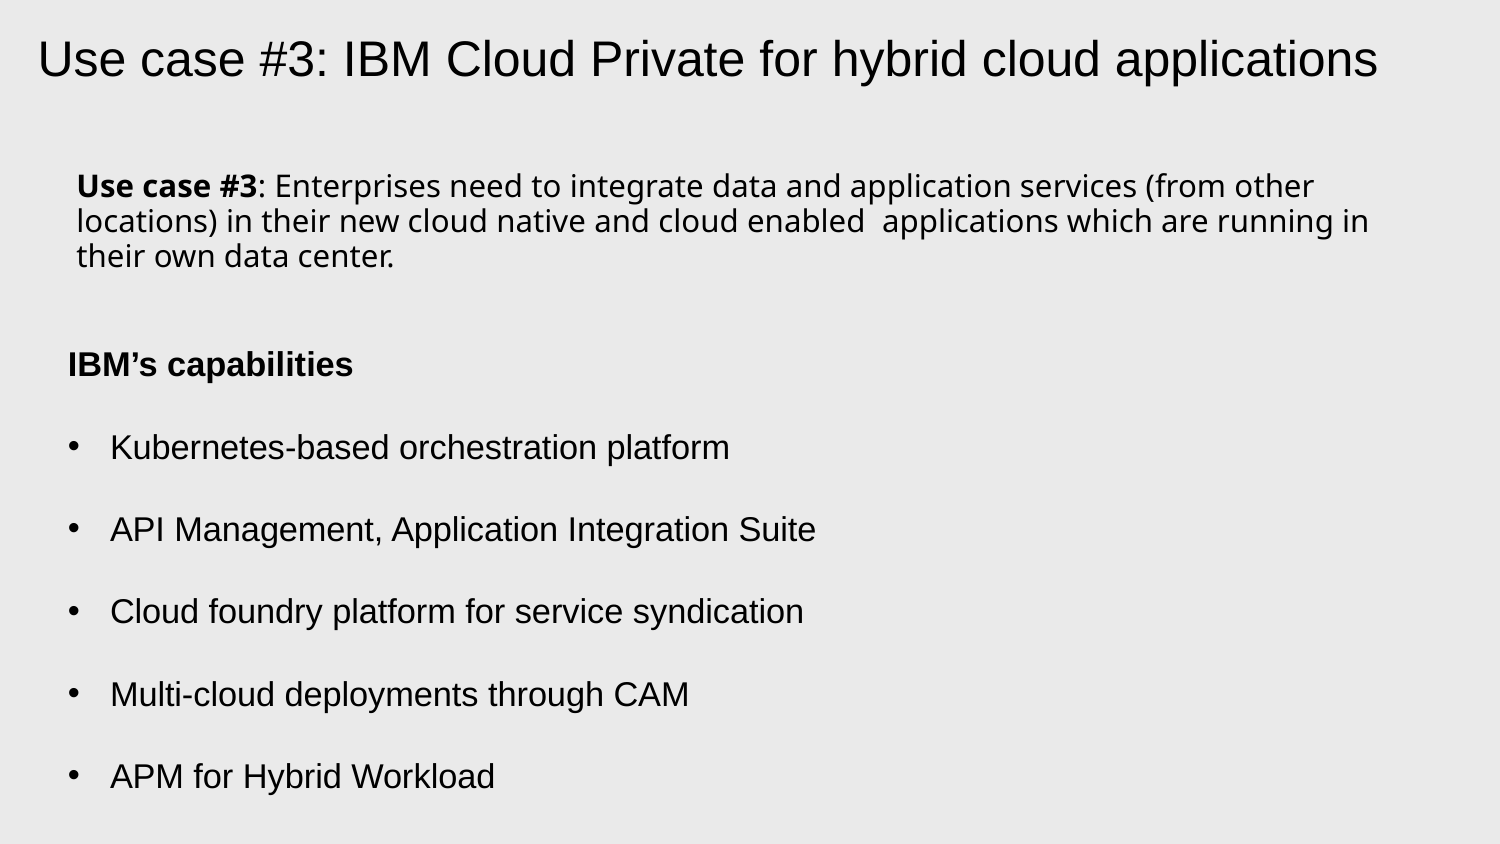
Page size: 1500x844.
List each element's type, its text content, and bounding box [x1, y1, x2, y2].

text_box Use case #3: Enterprises need to integrate data and application services (from other locations) in their new cloud native and cloud enabled applications which are running in their own data center. [61, 162, 1450, 282]
text_box IBM’s capabilities Kubernetes-based orchestration platform API Management, Application Integration Suite Cloud foundry platform for service syndication Multi-cloud deployments through CAM APM for Hybrid Workload [61, 336, 1317, 802]
title Use case #3: IBM Cloud Private for hybrid cloud applications [37, 33, 1434, 96]
